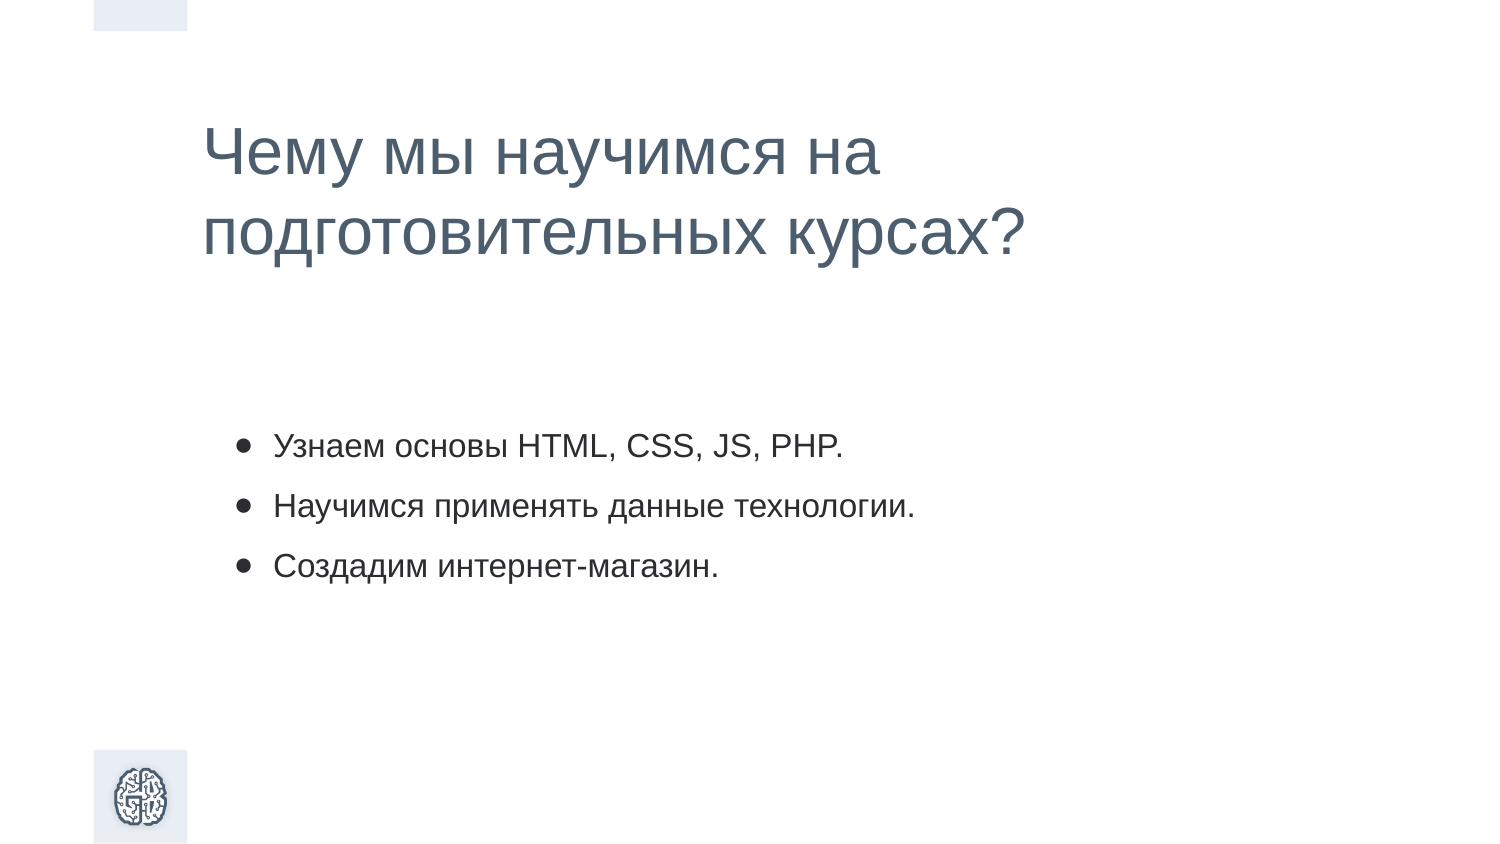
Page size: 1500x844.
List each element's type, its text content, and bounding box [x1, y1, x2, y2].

text_box Узнаем основы HTML, CSS, JS, PHP. Научимся применять данные технологии. Создадим интернет-магазин. [187, 292, 1309, 697]
text_box Чему мы научимся на подготовительных курсах? [187, 93, 1309, 282]
picture [106, 760, 175, 834]
